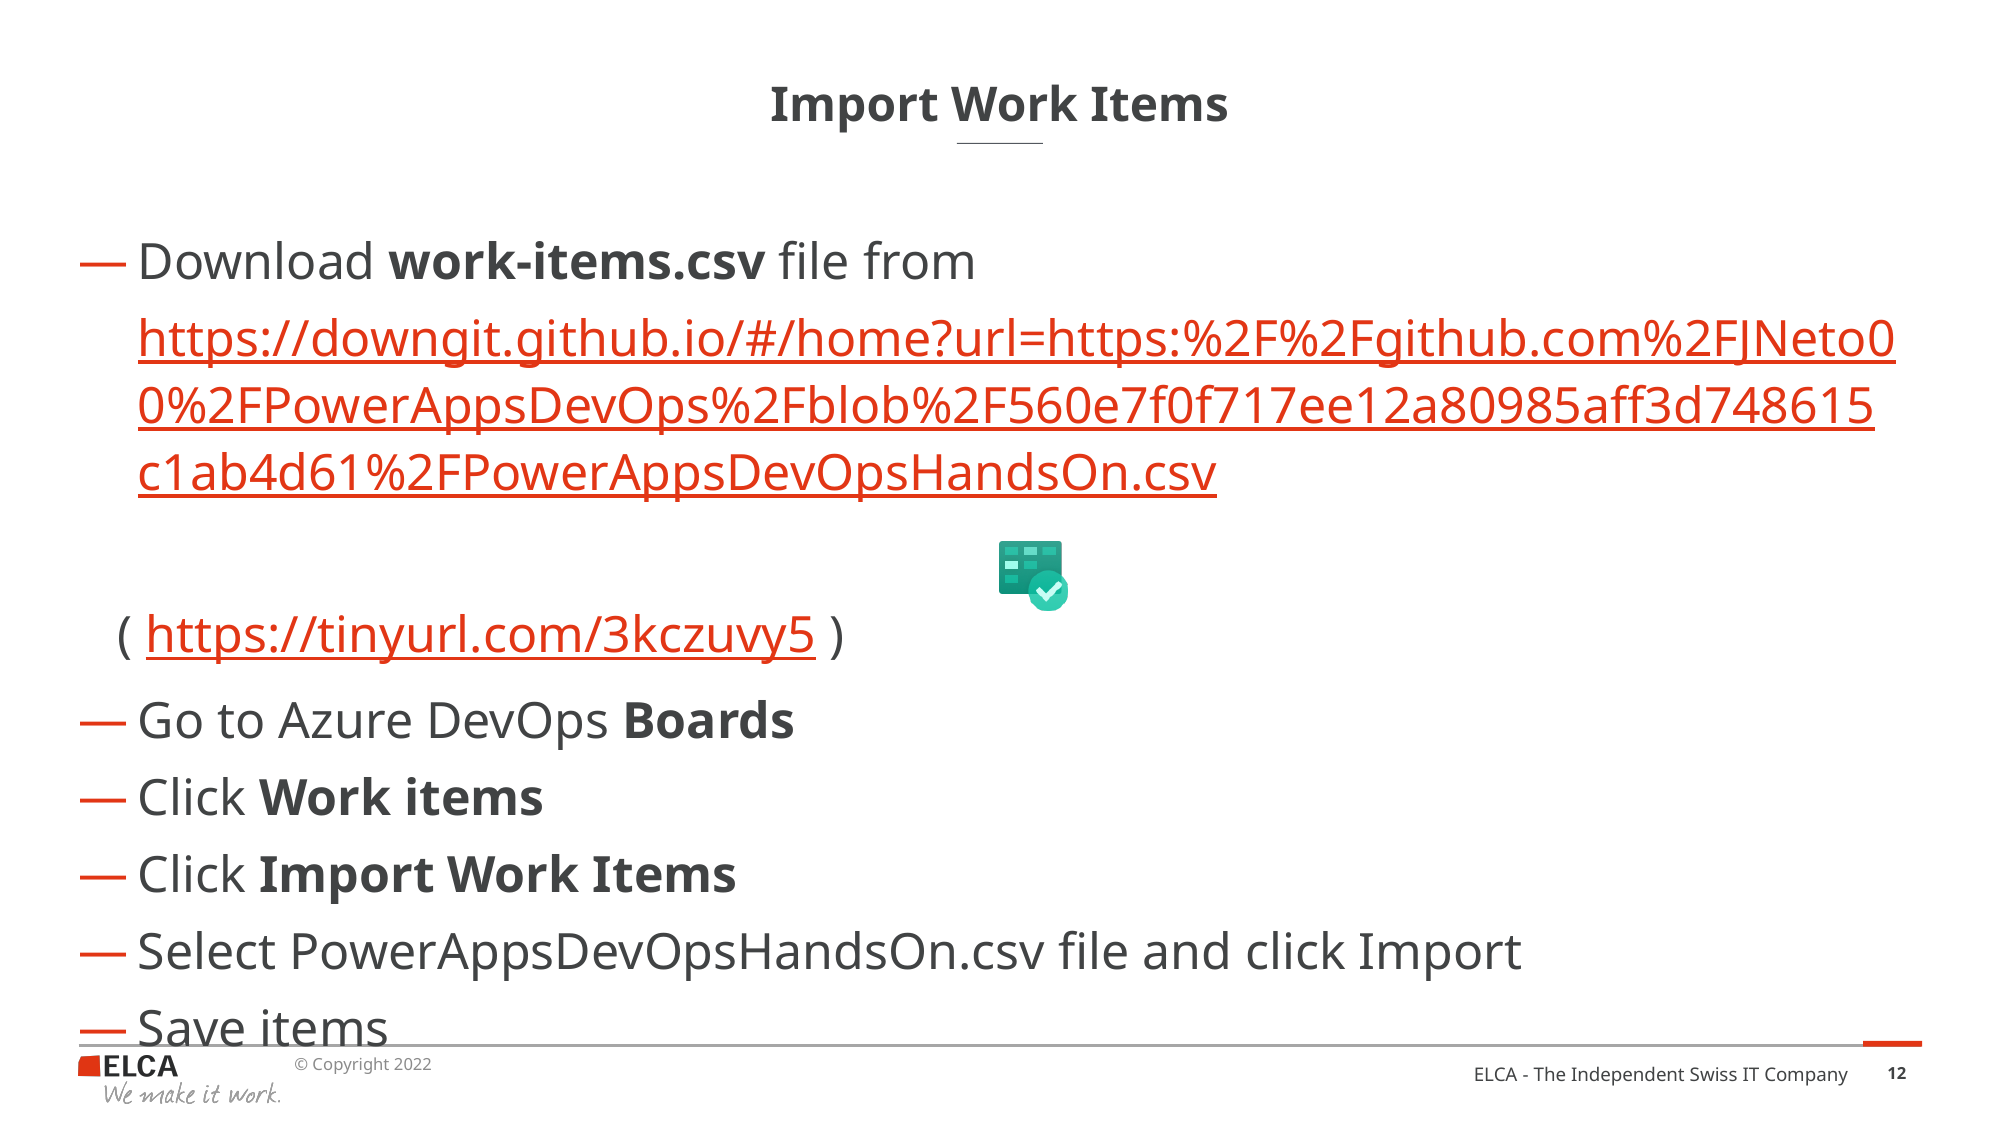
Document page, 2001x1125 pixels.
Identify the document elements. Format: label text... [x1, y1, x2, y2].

slide_number 12 [1860, 1045, 1934, 1105]
picture [78, 1055, 280, 1104]
title Import Work Items [93, 51, 1907, 144]
footer ELCA - The Independent Swiss IT Company [492, 1045, 1860, 1105]
picture [999, 541, 1068, 611]
list Download work-items.csv file from https://downgit.github.io/#/home?url=https:%2F%2Fgithub.com%2FJNeto00%2FPowerAppsDevOps%2Fblob%2F560e7f0f717ee12a80985aff3d748615c1ab4d61%2FPowerAppsDevOpsHandsOn.csv ( https://tinyurl.com/3kczuvy5 ) Go to Azure DevOps Boards Click Work items Click Import Work Items Select PowerAppsDevOpsHandsOn.csv file and click Import Save items [78, 206, 1922, 984]
